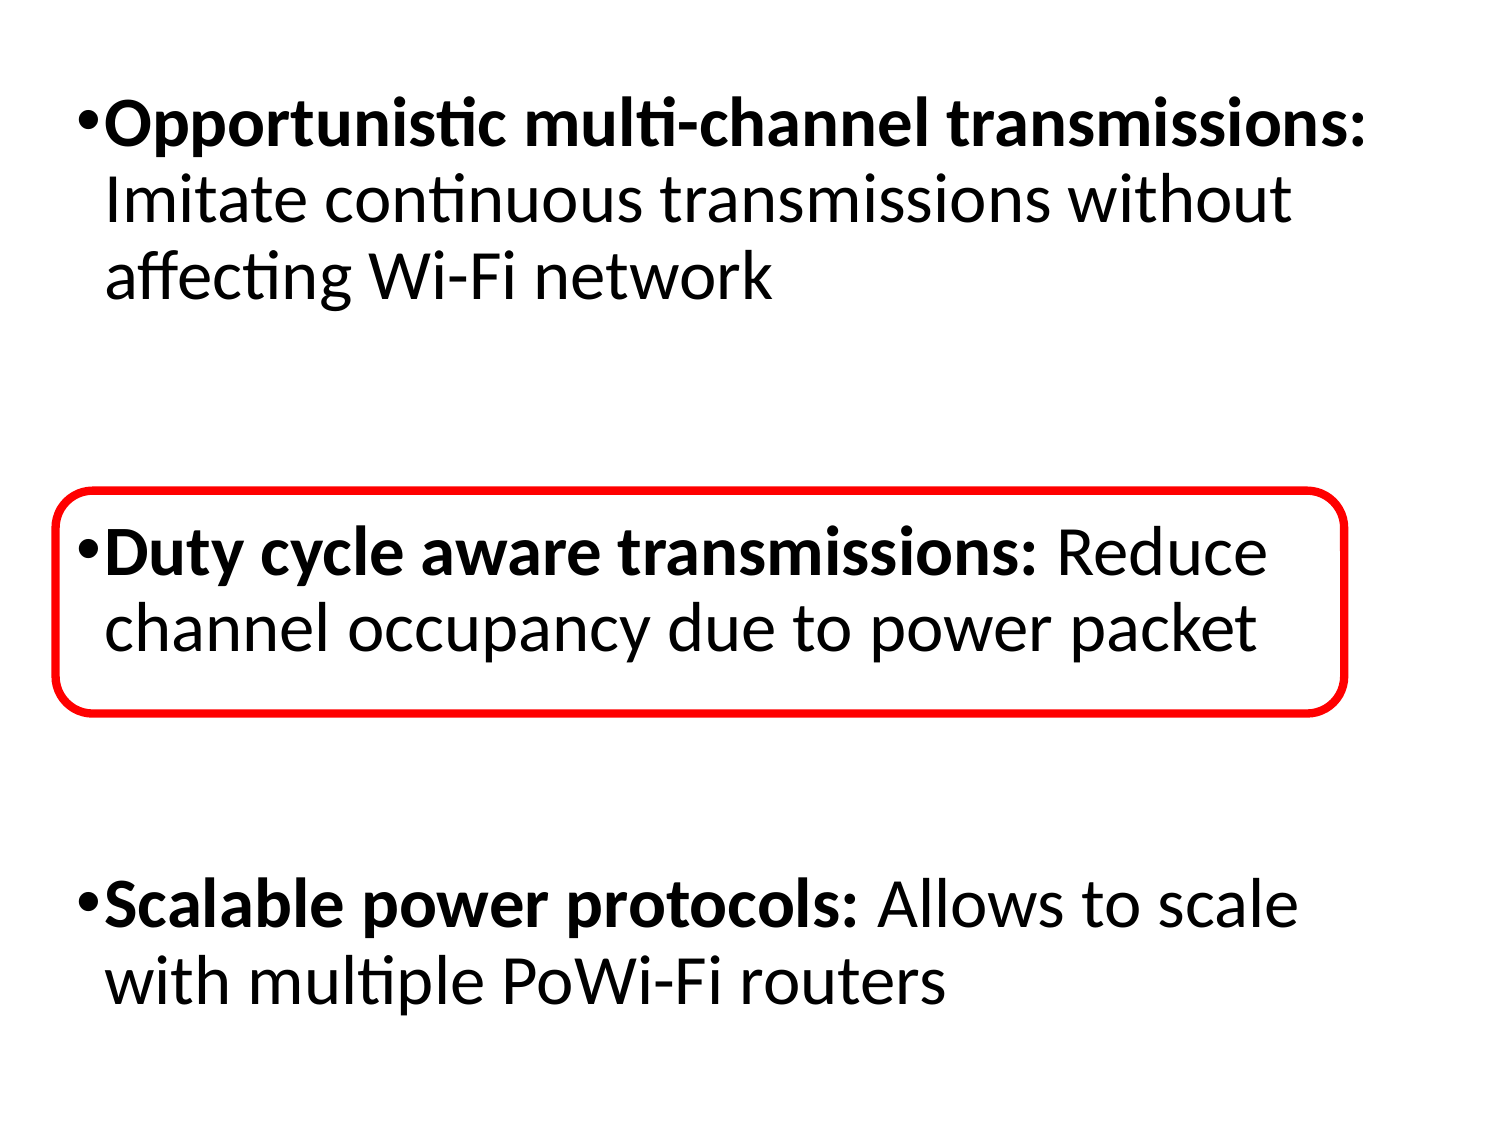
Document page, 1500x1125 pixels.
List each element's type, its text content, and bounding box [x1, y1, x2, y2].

list Opportunistic multi-channel transmissions: Imitate continuous transmissions without affecting Wi-Fi network Duty cycle aware transmissions: Reduce channel occupancy due to power packet Scalable power protocols: Allows to scale with multiple PoWi-Fi routers [61, 77, 1454, 1048]
text_box [55, 507, 61, 697]
